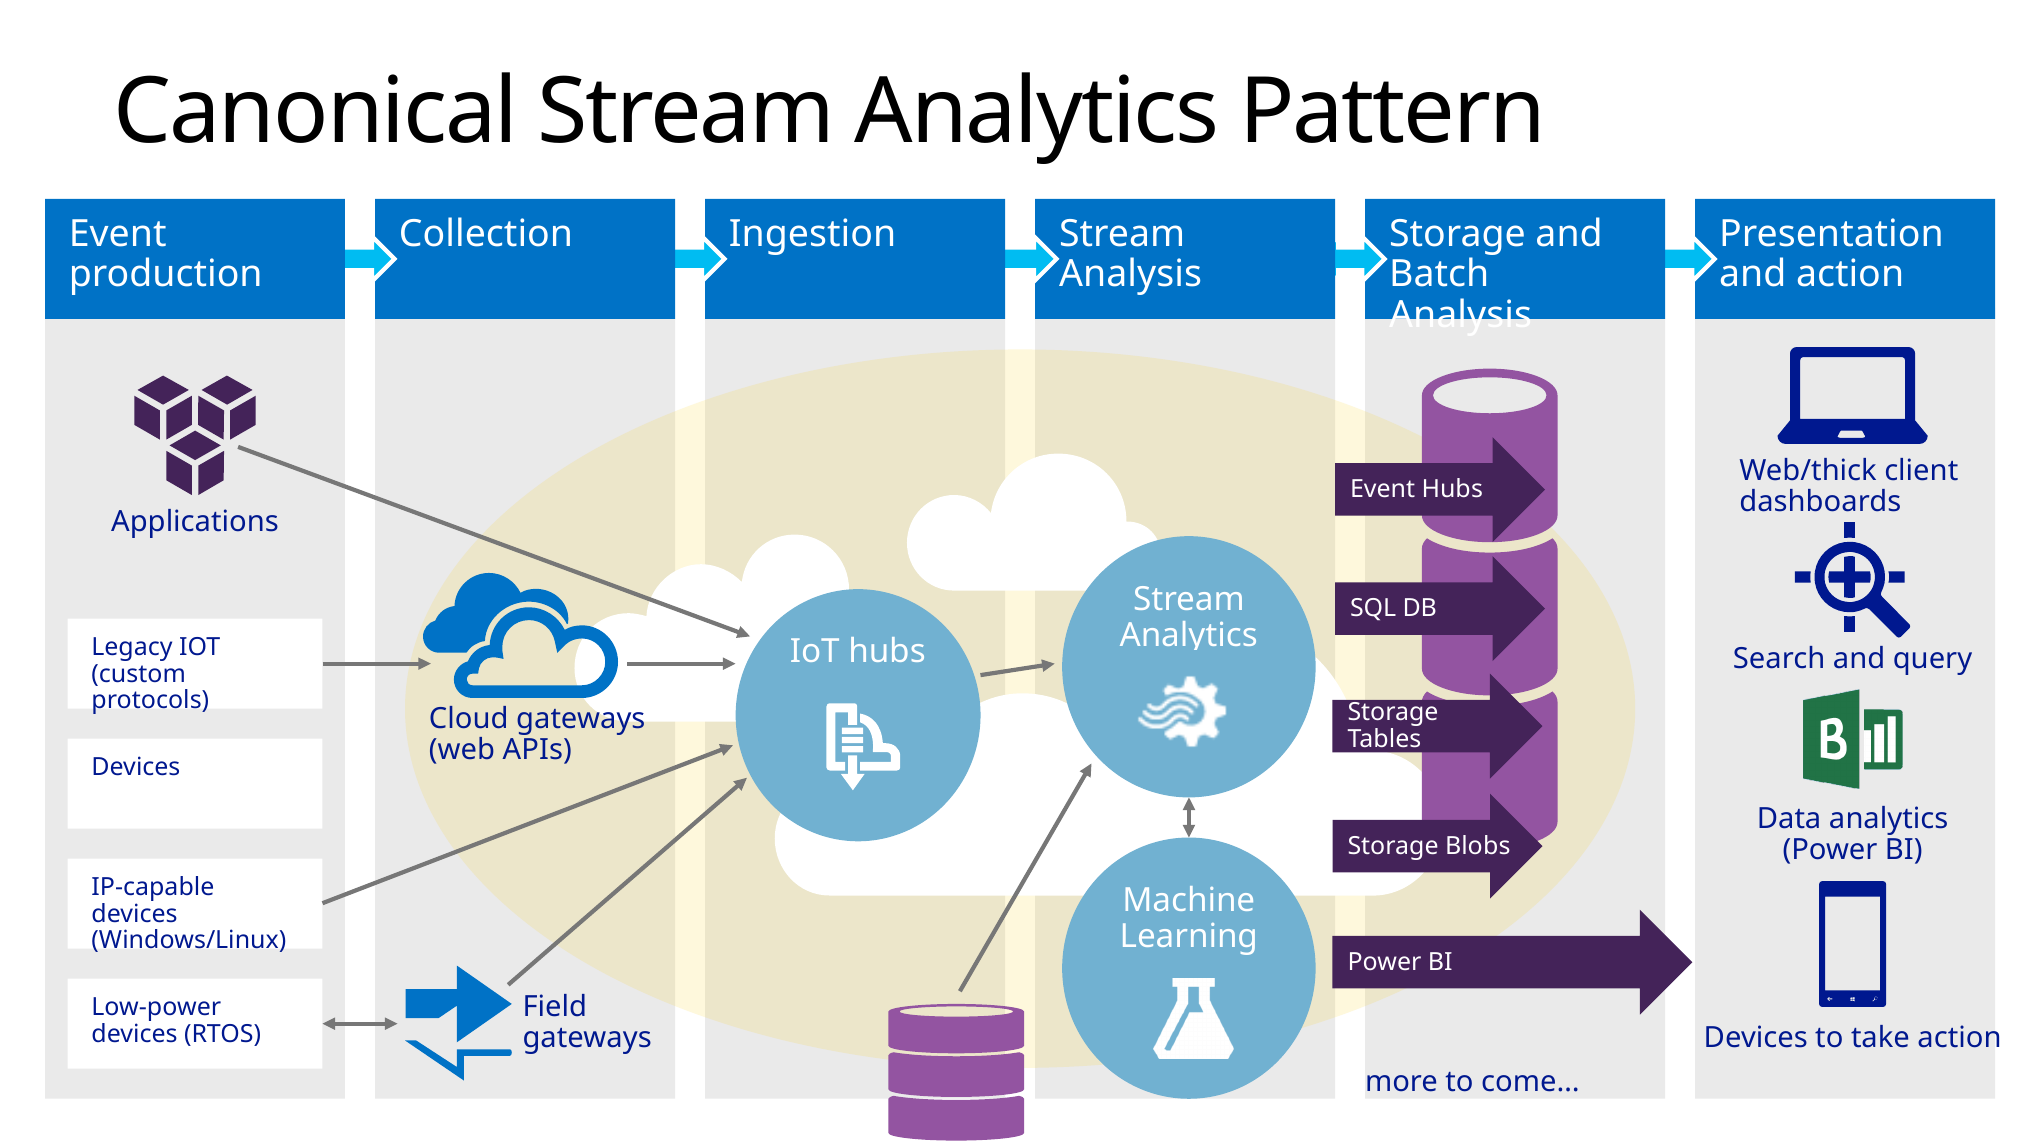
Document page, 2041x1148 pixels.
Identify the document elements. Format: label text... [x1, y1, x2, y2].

title Canonical Stream Analytics Pattern [89, 48, 2041, 199]
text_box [44, 198, 1996, 1141]
picture [1802, 689, 1903, 789]
picture [1153, 978, 1235, 1060]
